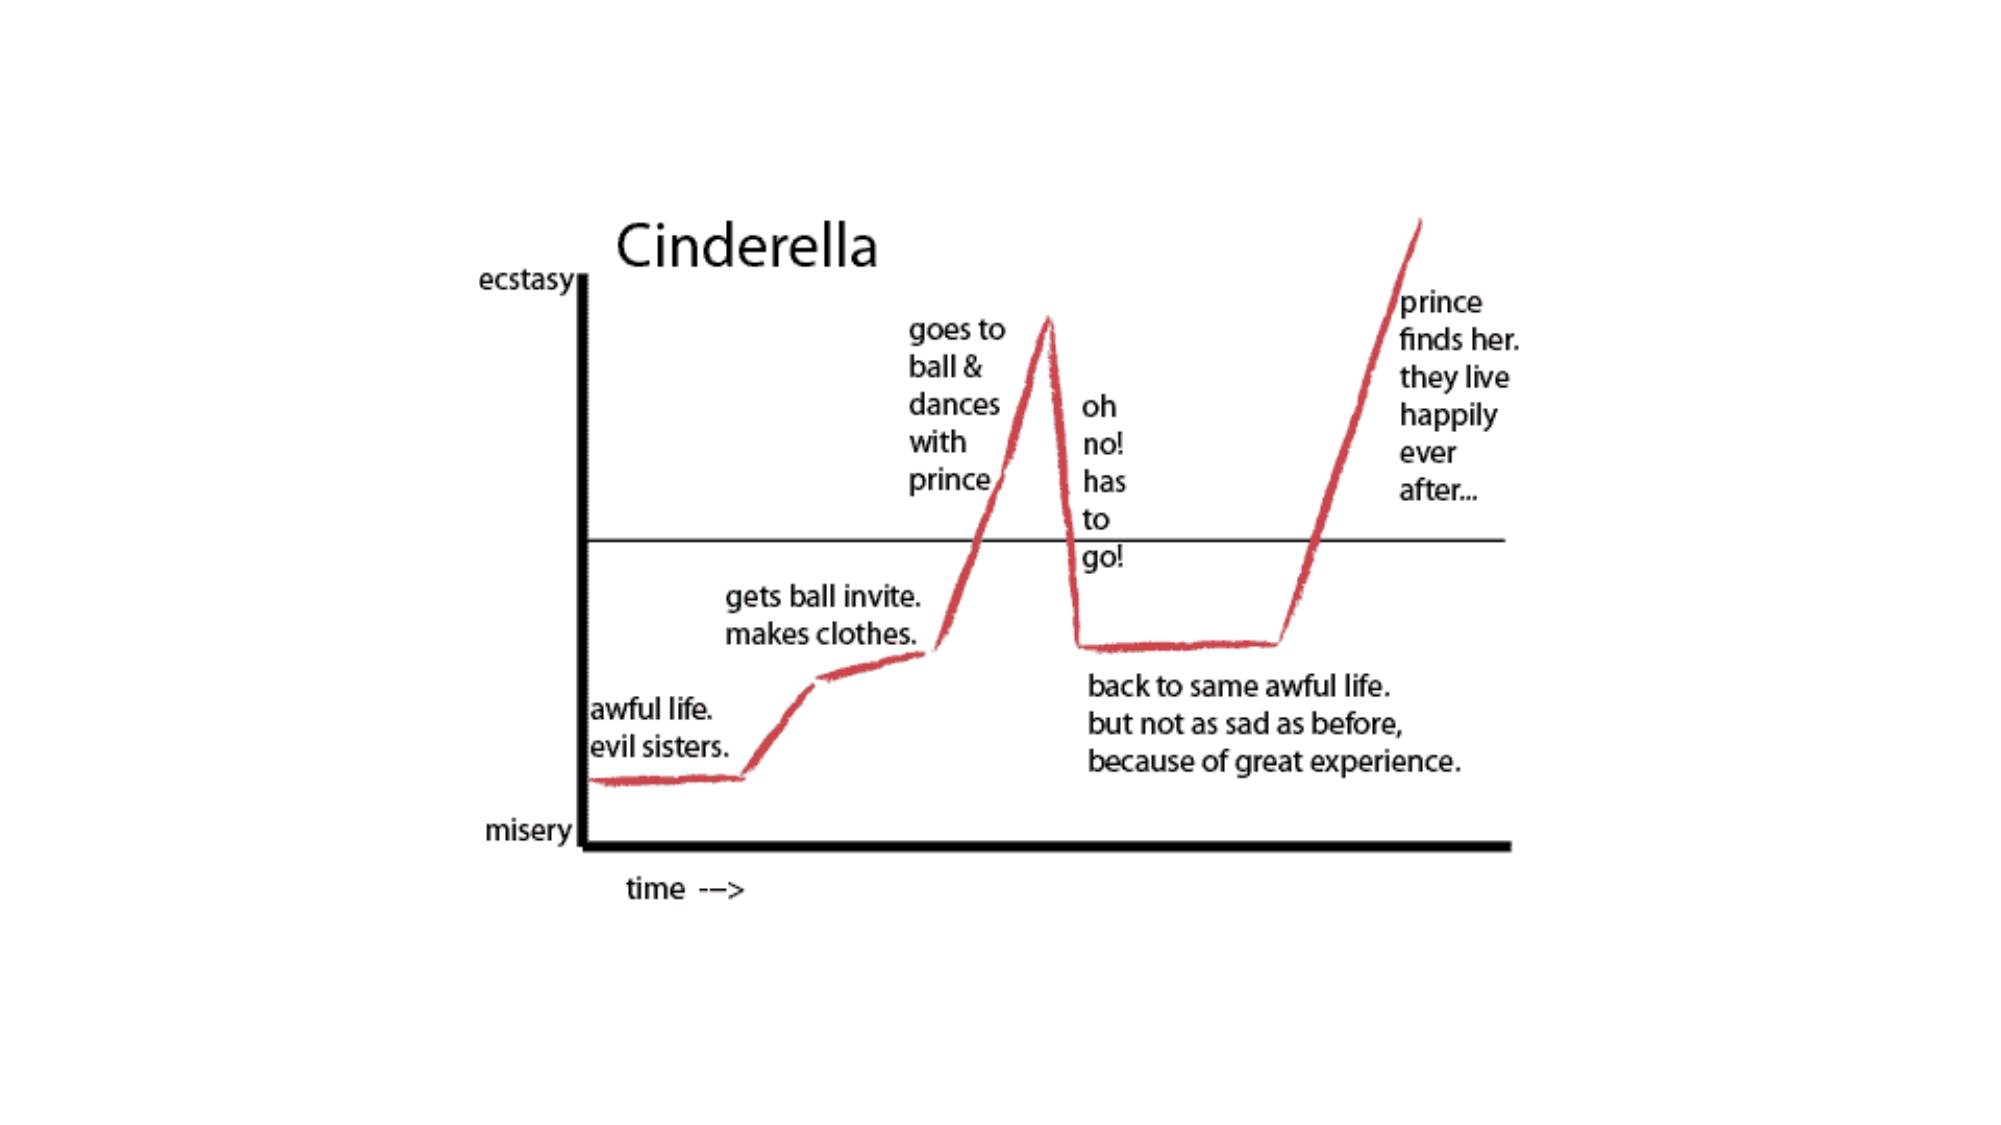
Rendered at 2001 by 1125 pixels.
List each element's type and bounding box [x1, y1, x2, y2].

picture [479, 215, 1521, 910]
